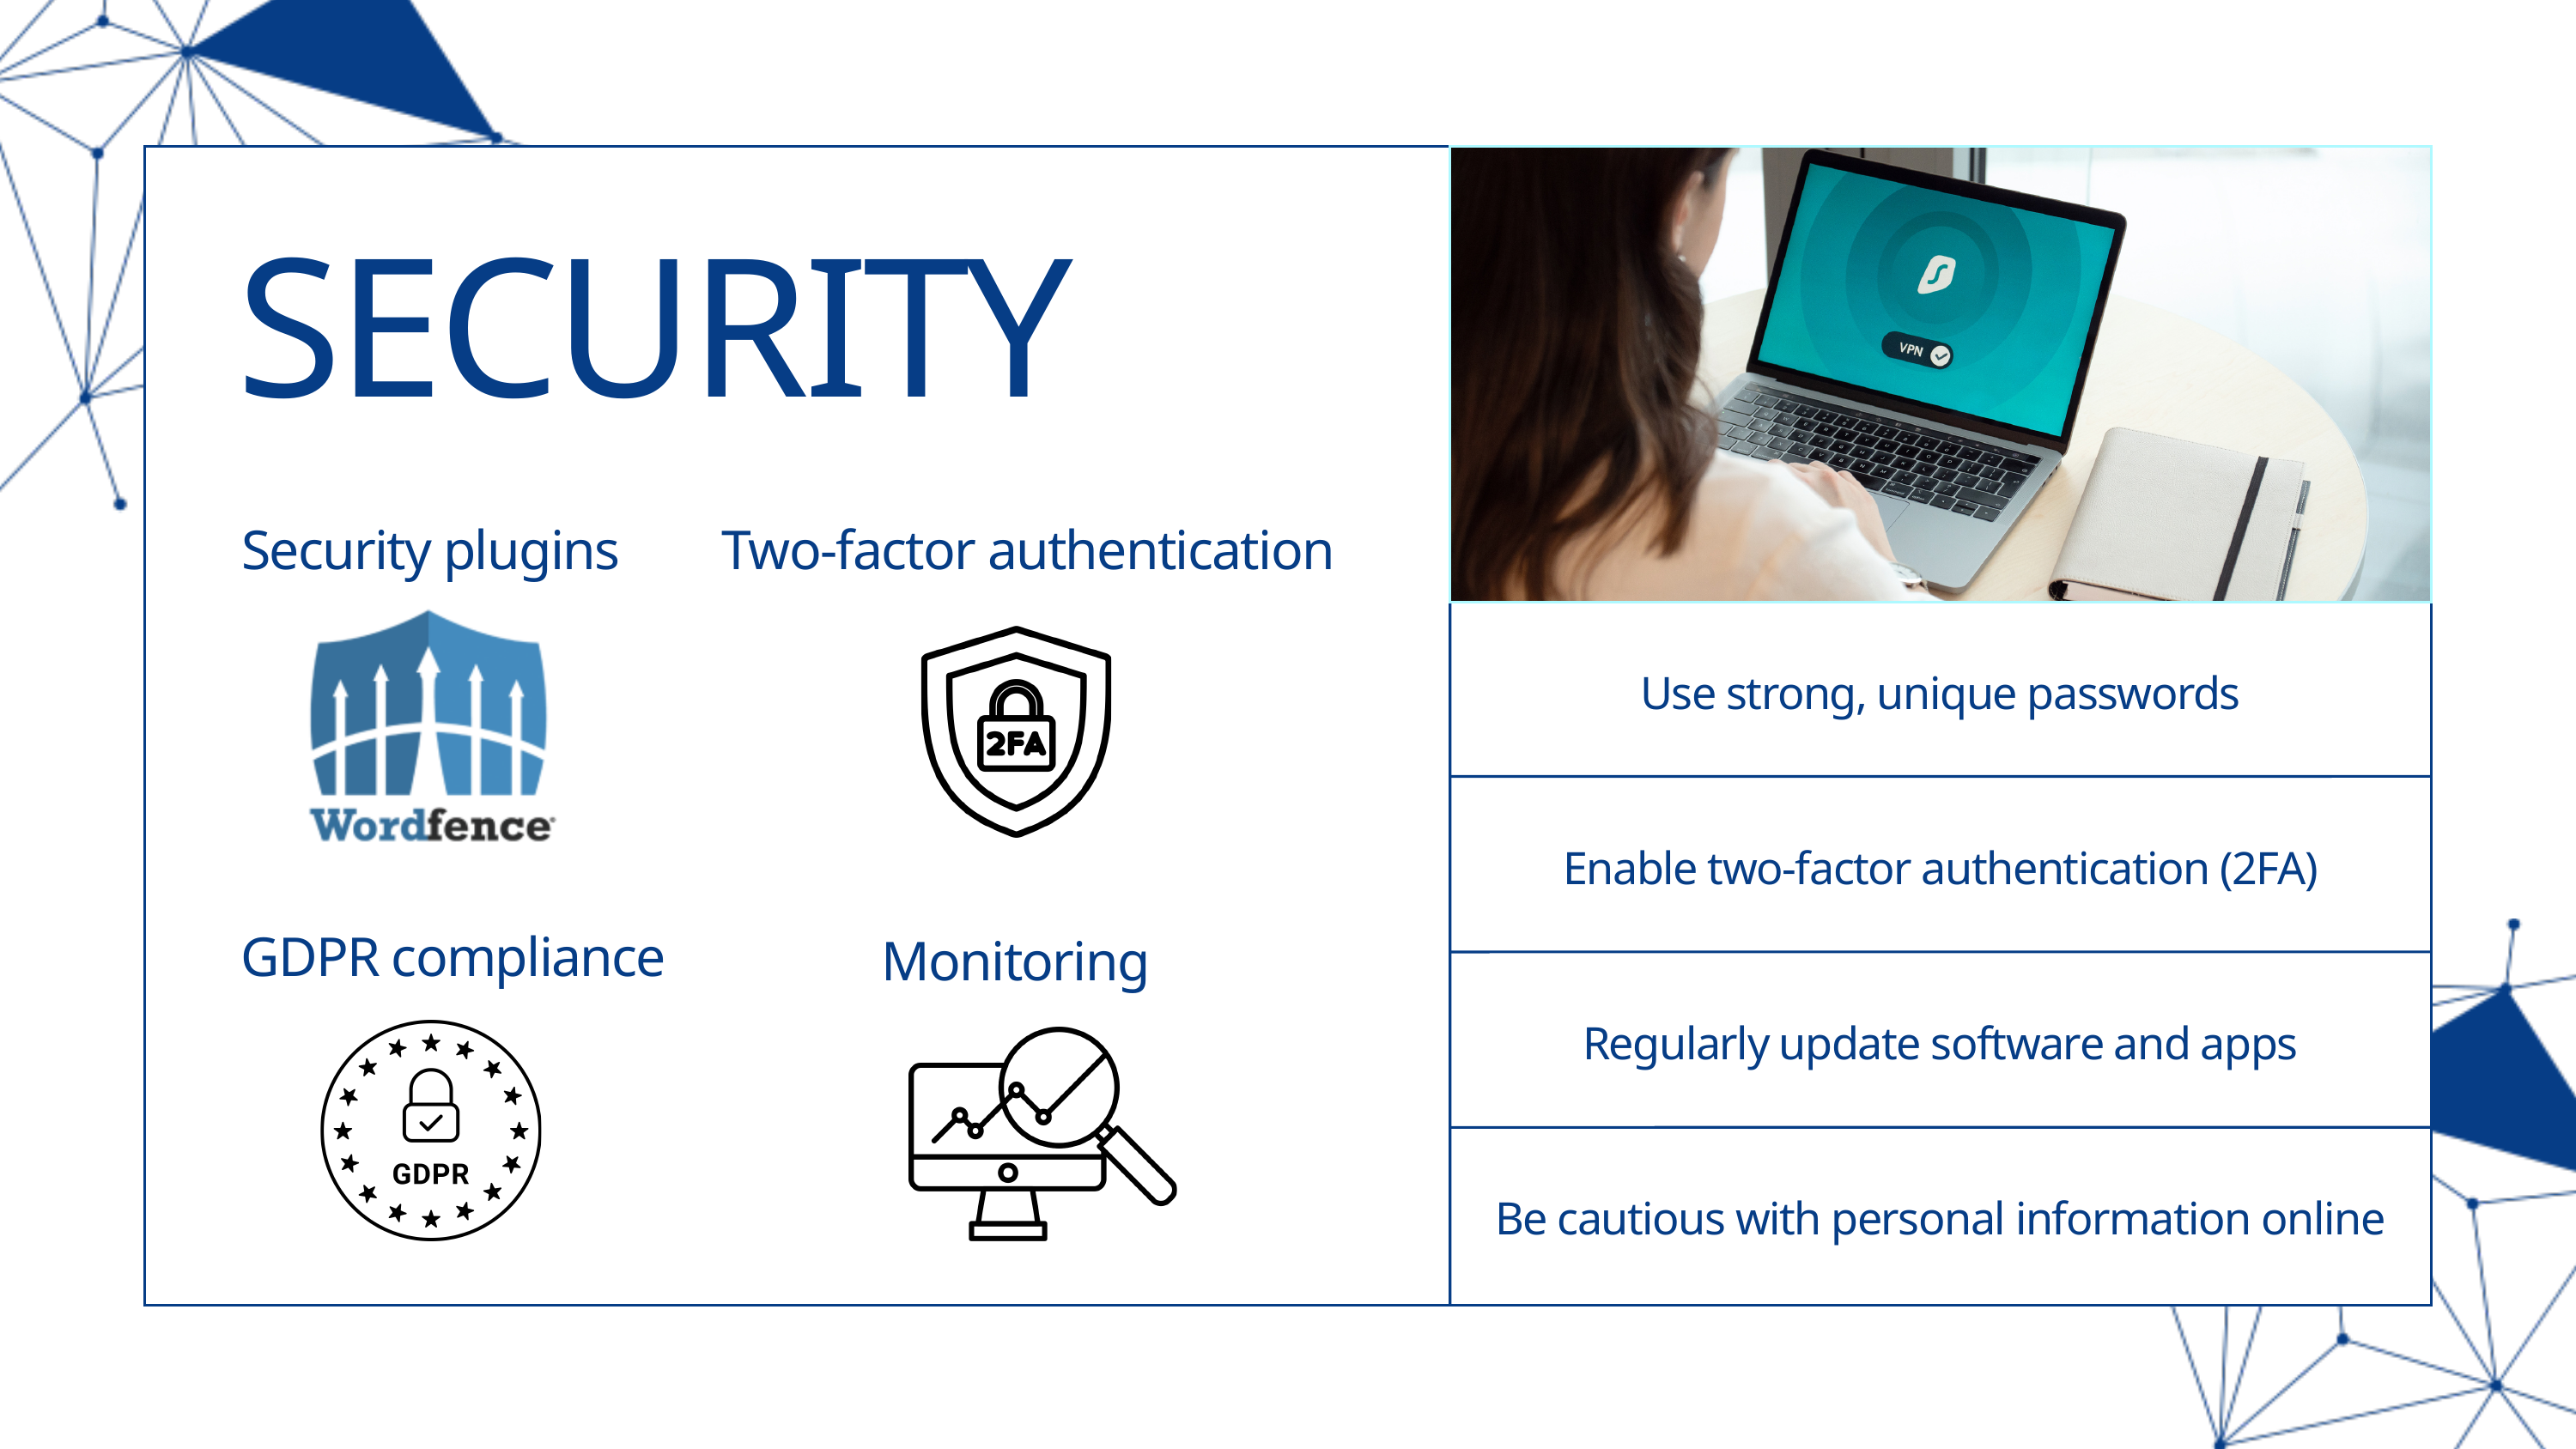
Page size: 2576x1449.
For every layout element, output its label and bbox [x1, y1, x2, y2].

text_box [0, 0, 599, 513]
text_box [2057, 919, 2576, 1449]
text_box [1449, 146, 2432, 603]
text_box [144, 145, 2432, 1306]
